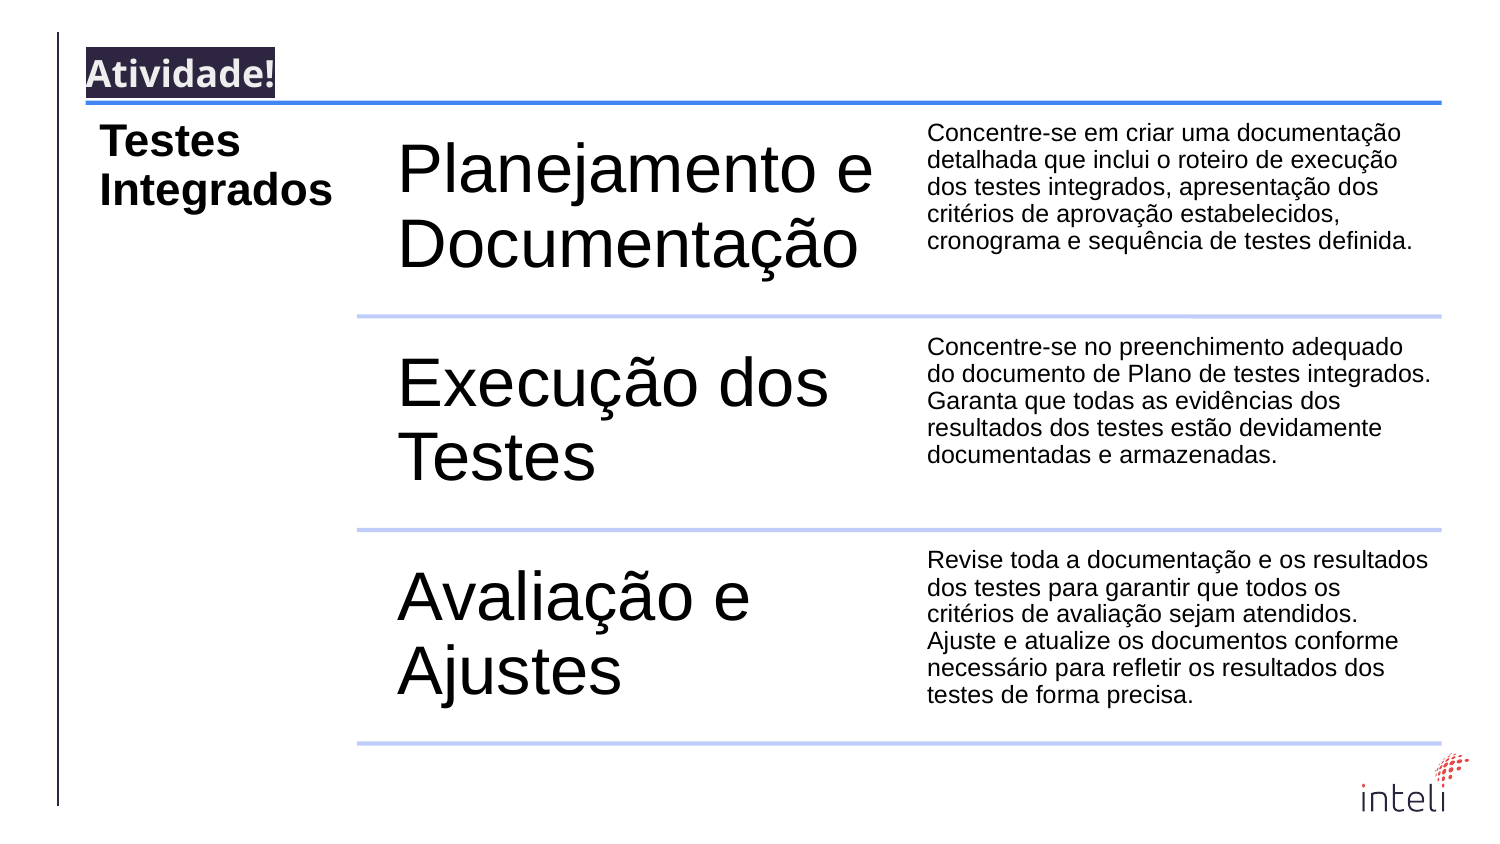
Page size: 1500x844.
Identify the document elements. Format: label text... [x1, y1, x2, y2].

picture [1361, 753, 1469, 813]
text_box Atividade! [85, 42, 1079, 100]
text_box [85, 102, 1442, 754]
